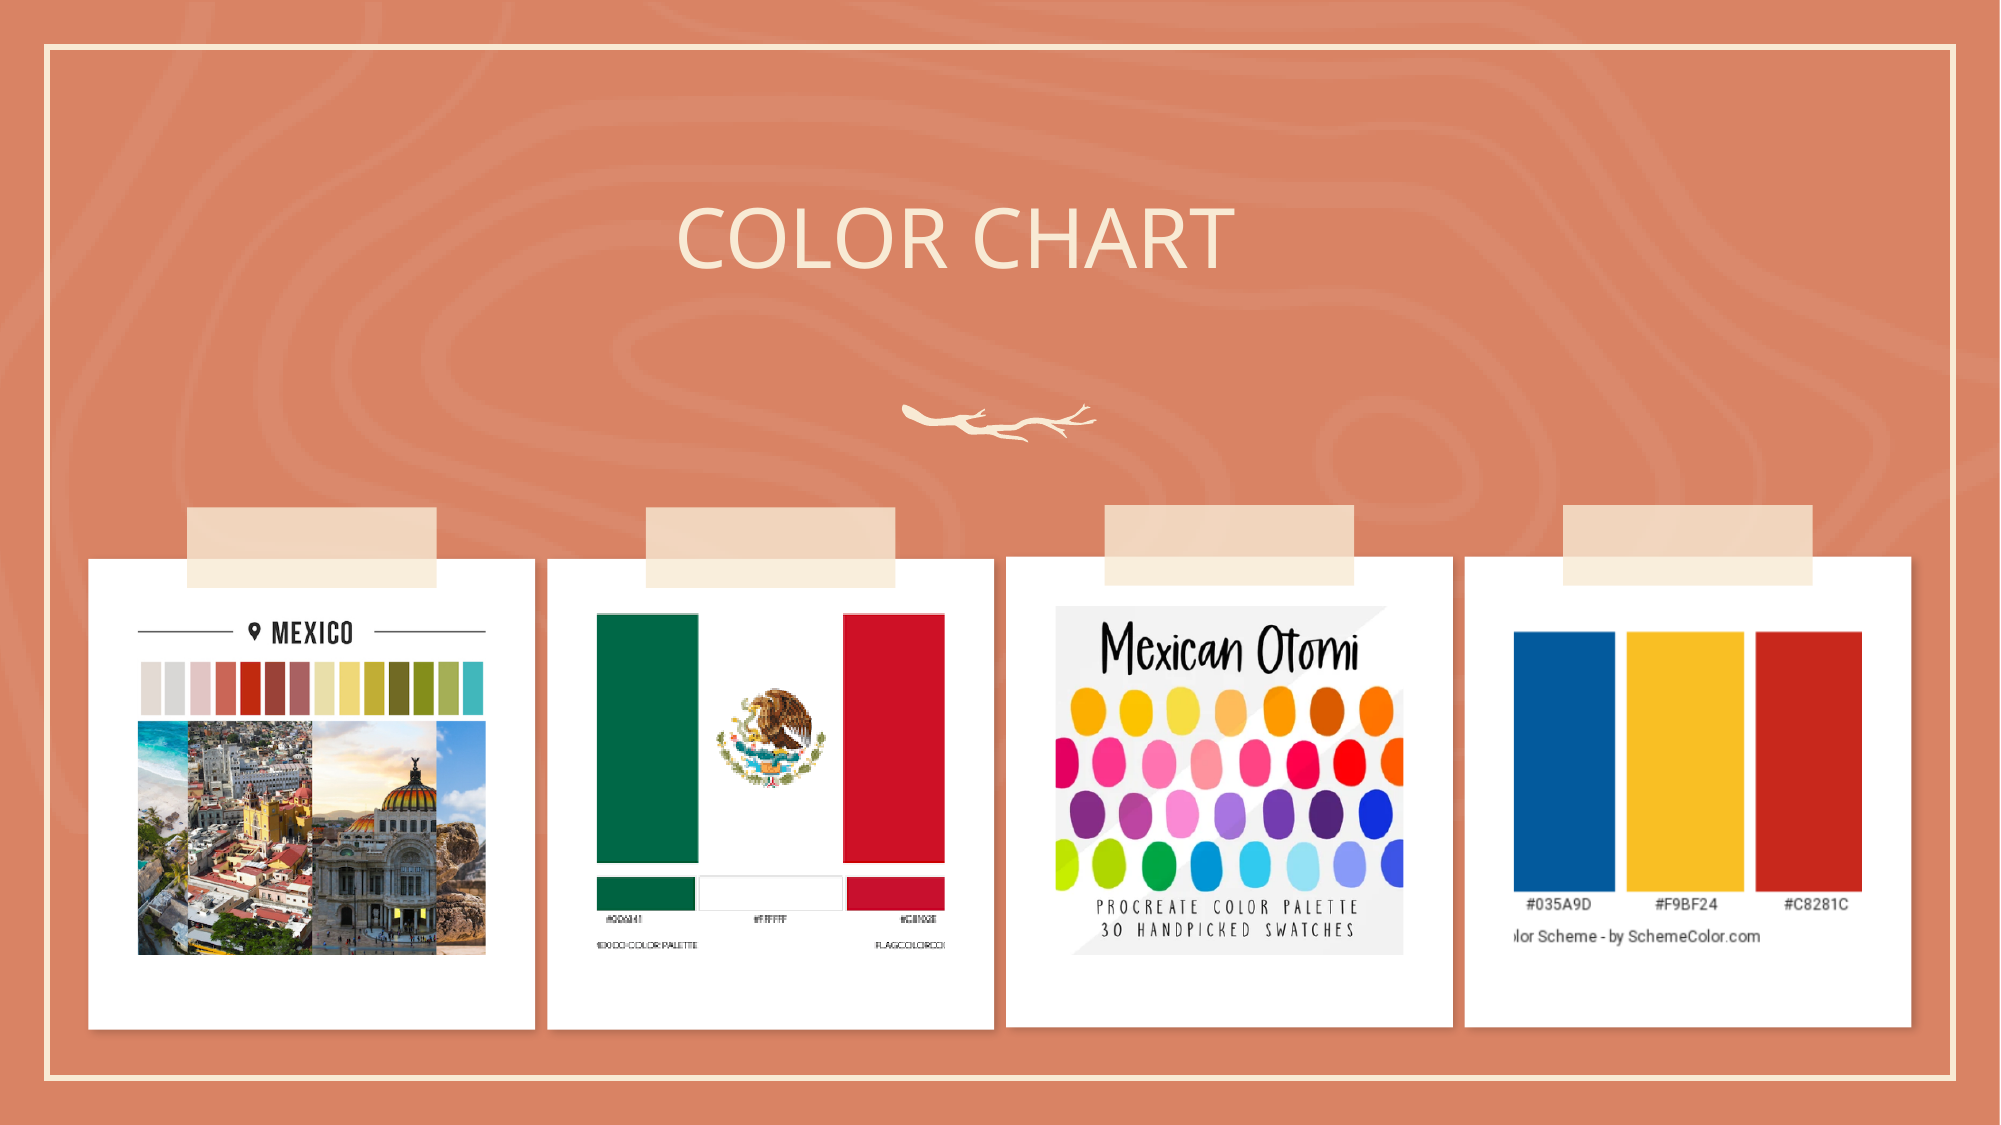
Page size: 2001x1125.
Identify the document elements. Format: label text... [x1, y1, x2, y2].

title Color Chart [674, 196, 1326, 295]
picture [596, 609, 945, 955]
picture [1513, 606, 1862, 955]
picture [137, 606, 486, 955]
picture [1055, 606, 1404, 955]
